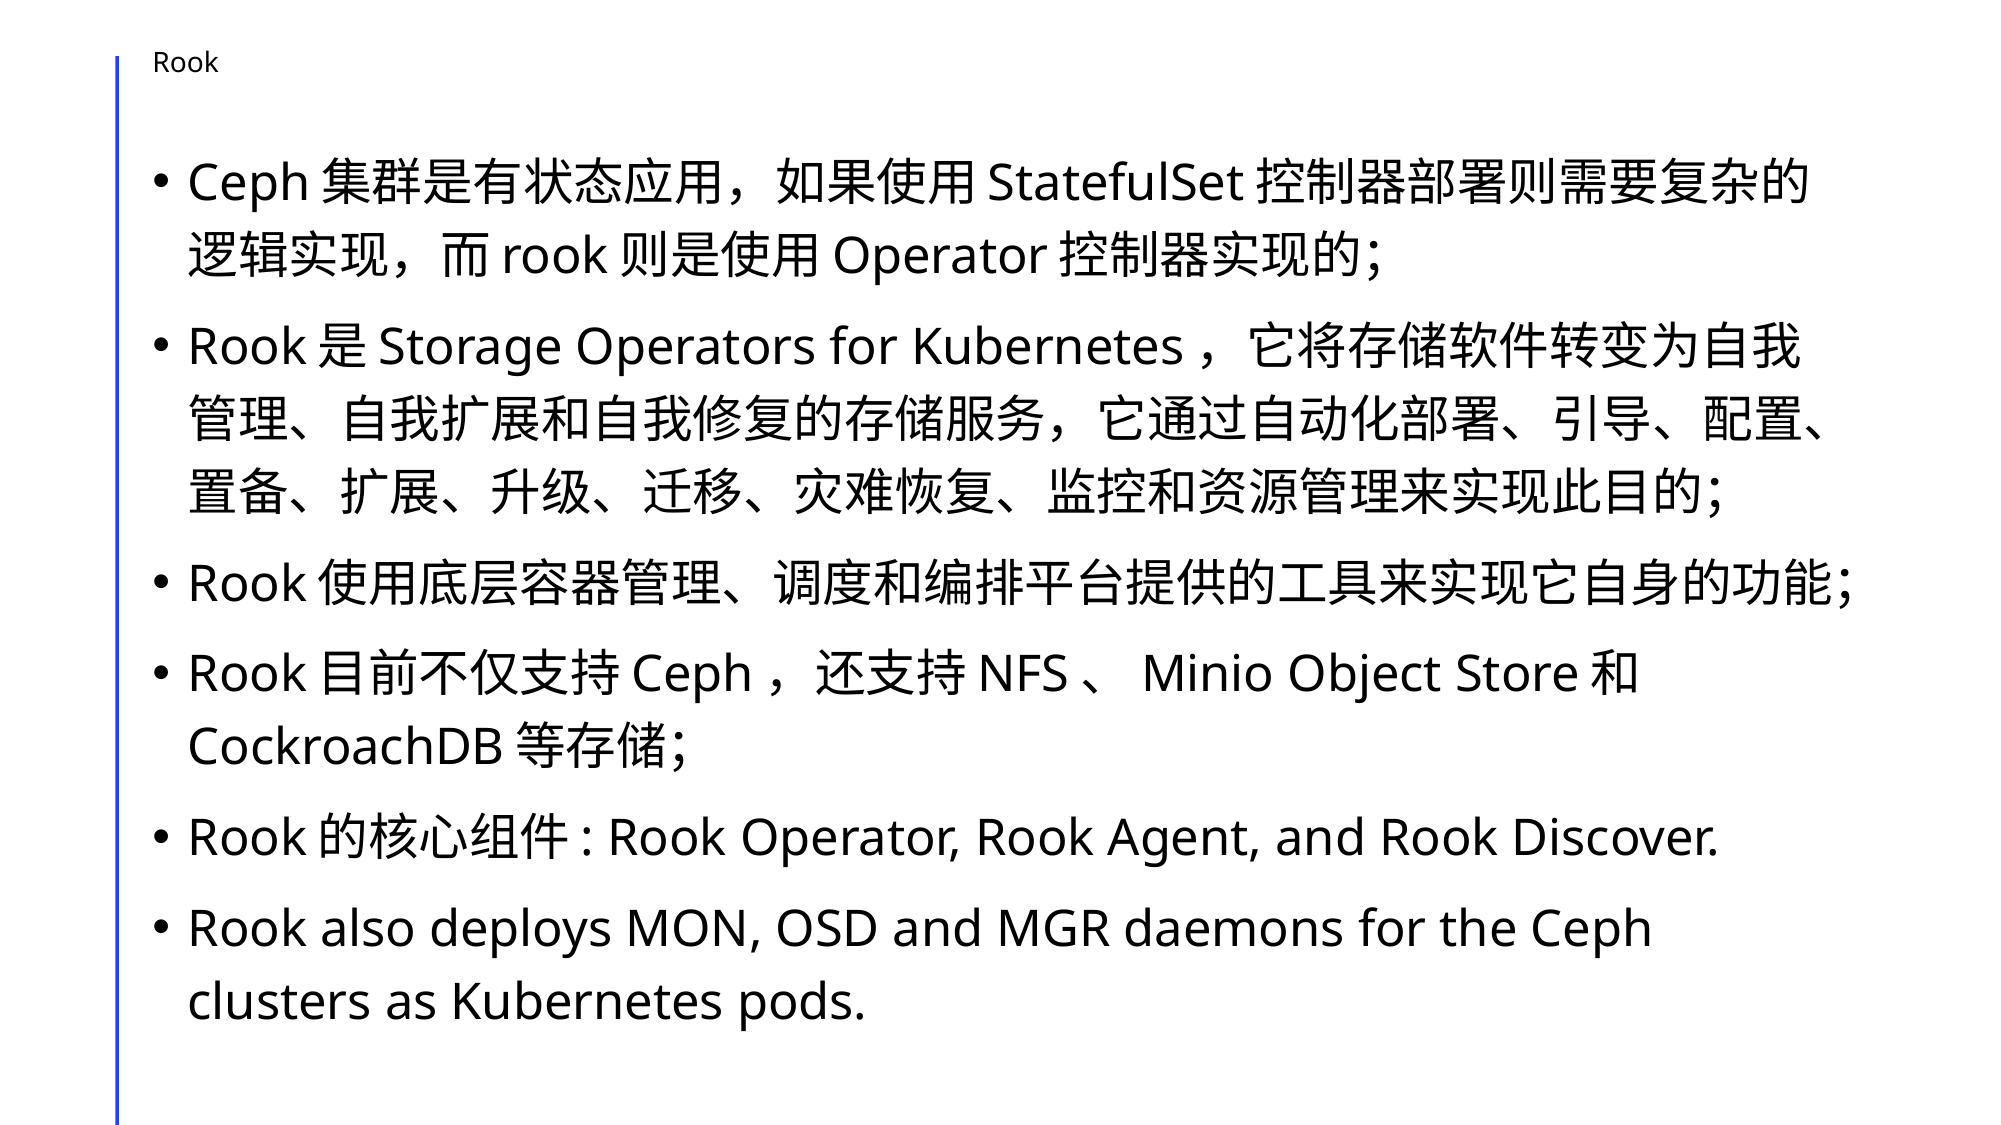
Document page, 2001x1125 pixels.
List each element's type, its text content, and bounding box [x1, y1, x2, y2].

title Rook [137, 40, 1863, 87]
list Ceph集群是有状态应用，如果使用StatefulSet控制器部署则需要复杂的逻辑实现，而rook则是使用Operator控制器实现的； Rook是Storage Operators for Kubernetes，它将存储软件转变为自我管理、自我扩展和自我修复的存储服务，它通过自动化部署、引导、配置、置备、扩展、升级、迁移、灾难恢复、监控和资源管理来实现此目的； Rook使用底层容器管理、调度和编排平台提供的工具来实现它自身的功能； Rook目前不仅支持Ceph，还支持NFS、Minio Object Store和CockroachDB等存储； Rook的核心组件: Rook Operator, Rook Agent, and Rook Discover. Rook also deploys MON, OSD and MGR daemons for the Ceph clusters as Kubernetes pods. [137, 130, 1863, 1110]
